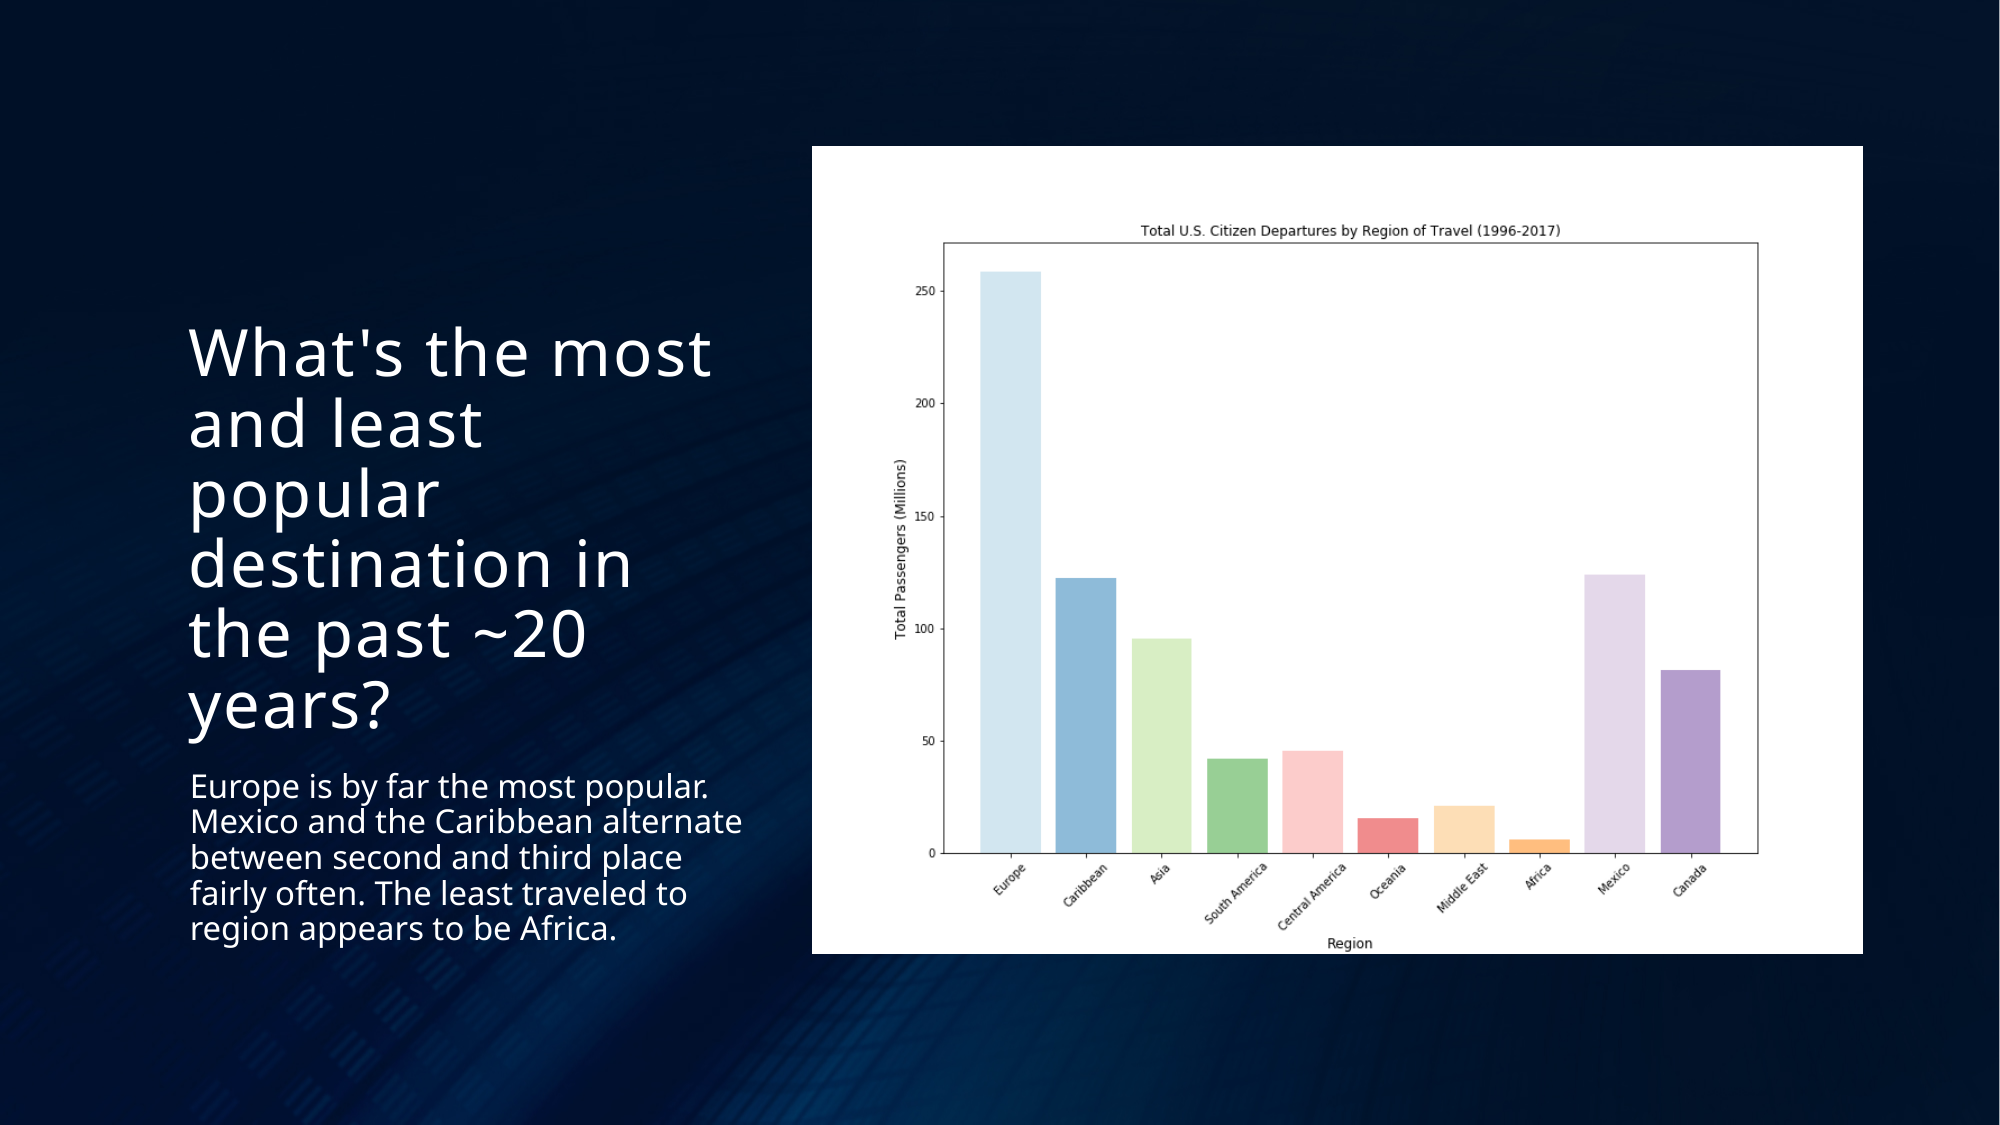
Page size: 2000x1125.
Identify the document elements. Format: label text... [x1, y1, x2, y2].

picture [0, 0, 2000, 1125]
title What's the most and least popular destination in the past ~20 years? [173, 312, 764, 750]
list Europe is by far the most popular. Mexico and the Caribbean alternate between second and third place fairly often. The least traveled to region appears to be Africa. [174, 762, 763, 988]
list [812, 146, 1863, 954]
